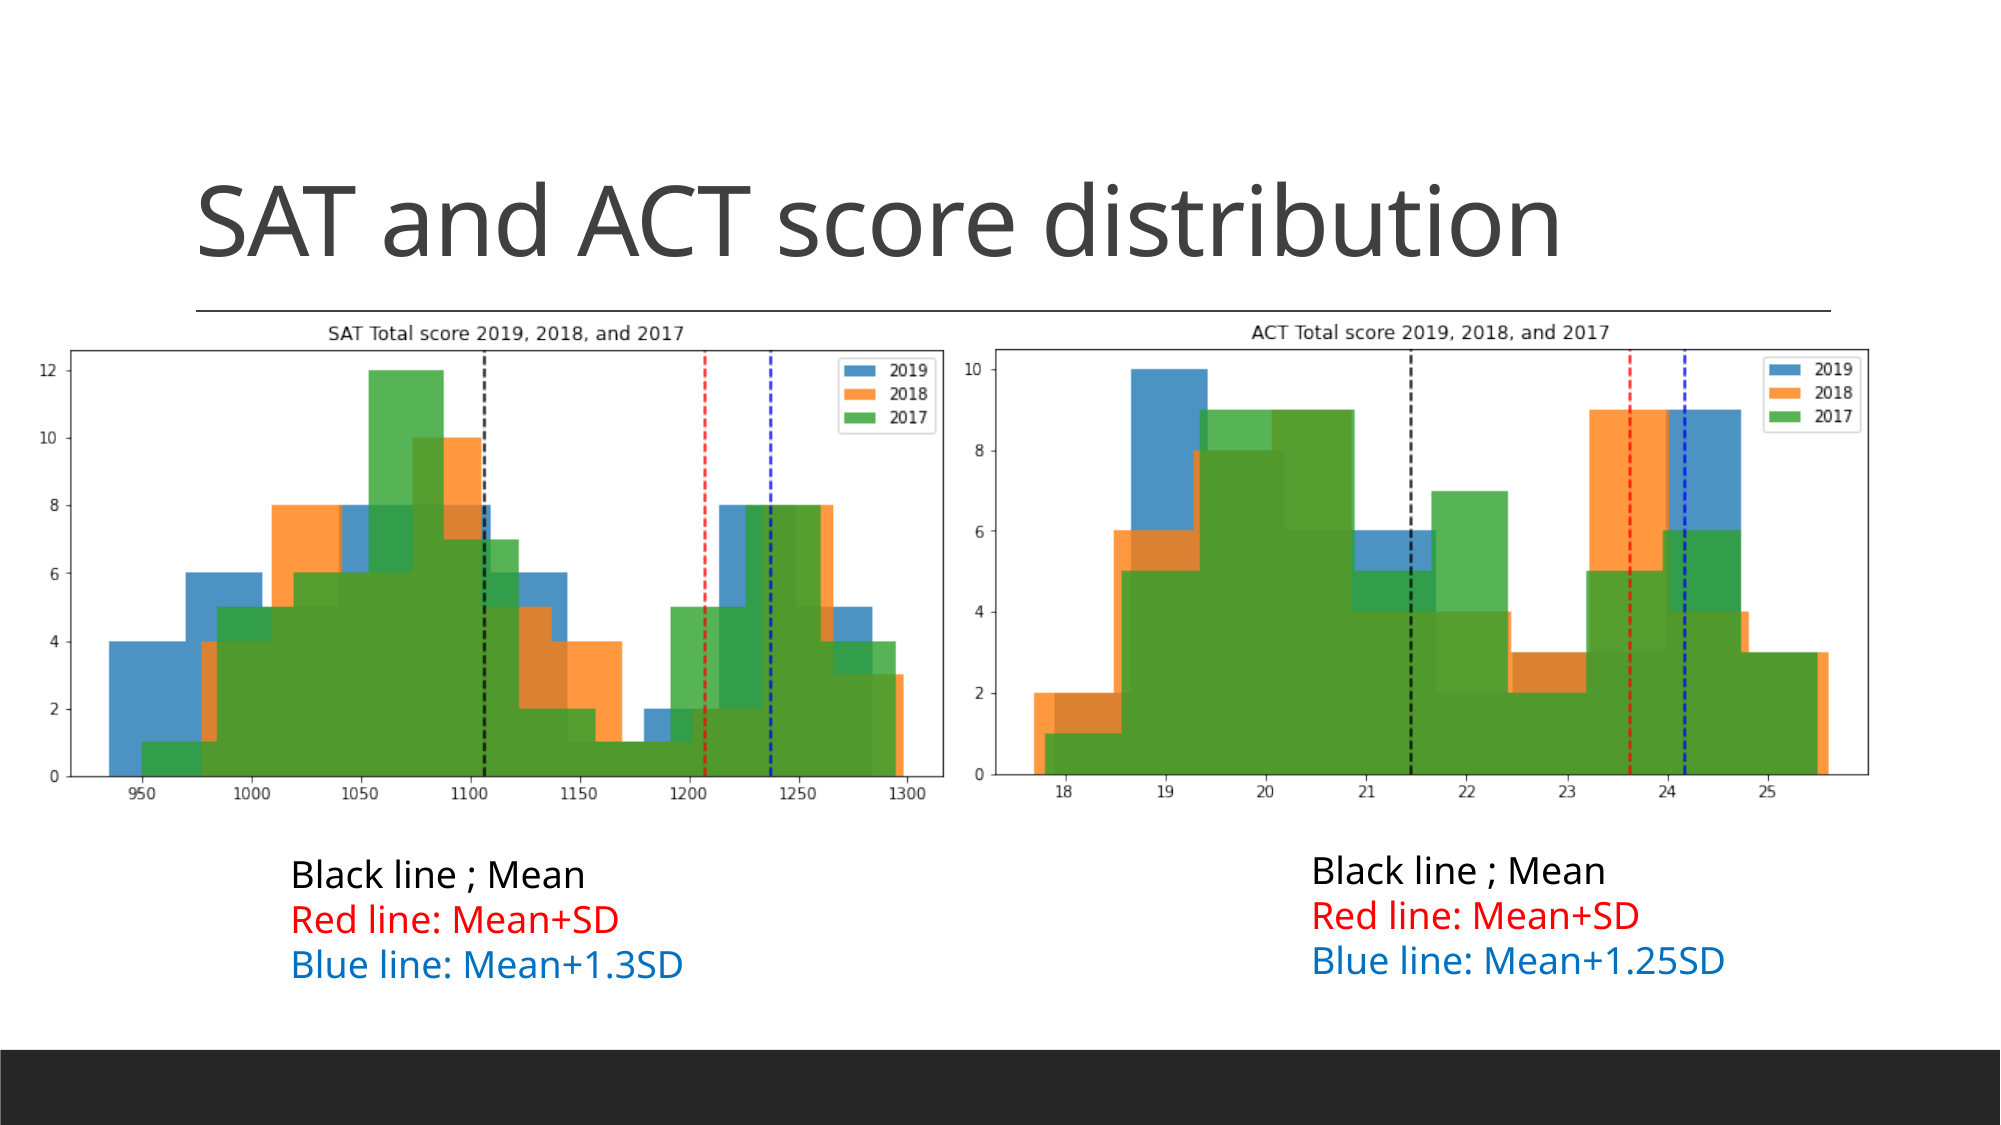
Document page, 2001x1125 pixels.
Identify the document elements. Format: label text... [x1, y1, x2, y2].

text_box Black line ; Mean Red line: Mean+SD Blue line: Mean+1.3SD [275, 843, 750, 994]
text_box Black line ; Mean Red line: Mean+SD Blue line: Mean+1.25SD [1296, 839, 1770, 990]
picture [28, 312, 1880, 814]
title SAT and ACT score distribution [180, 47, 1830, 285]
